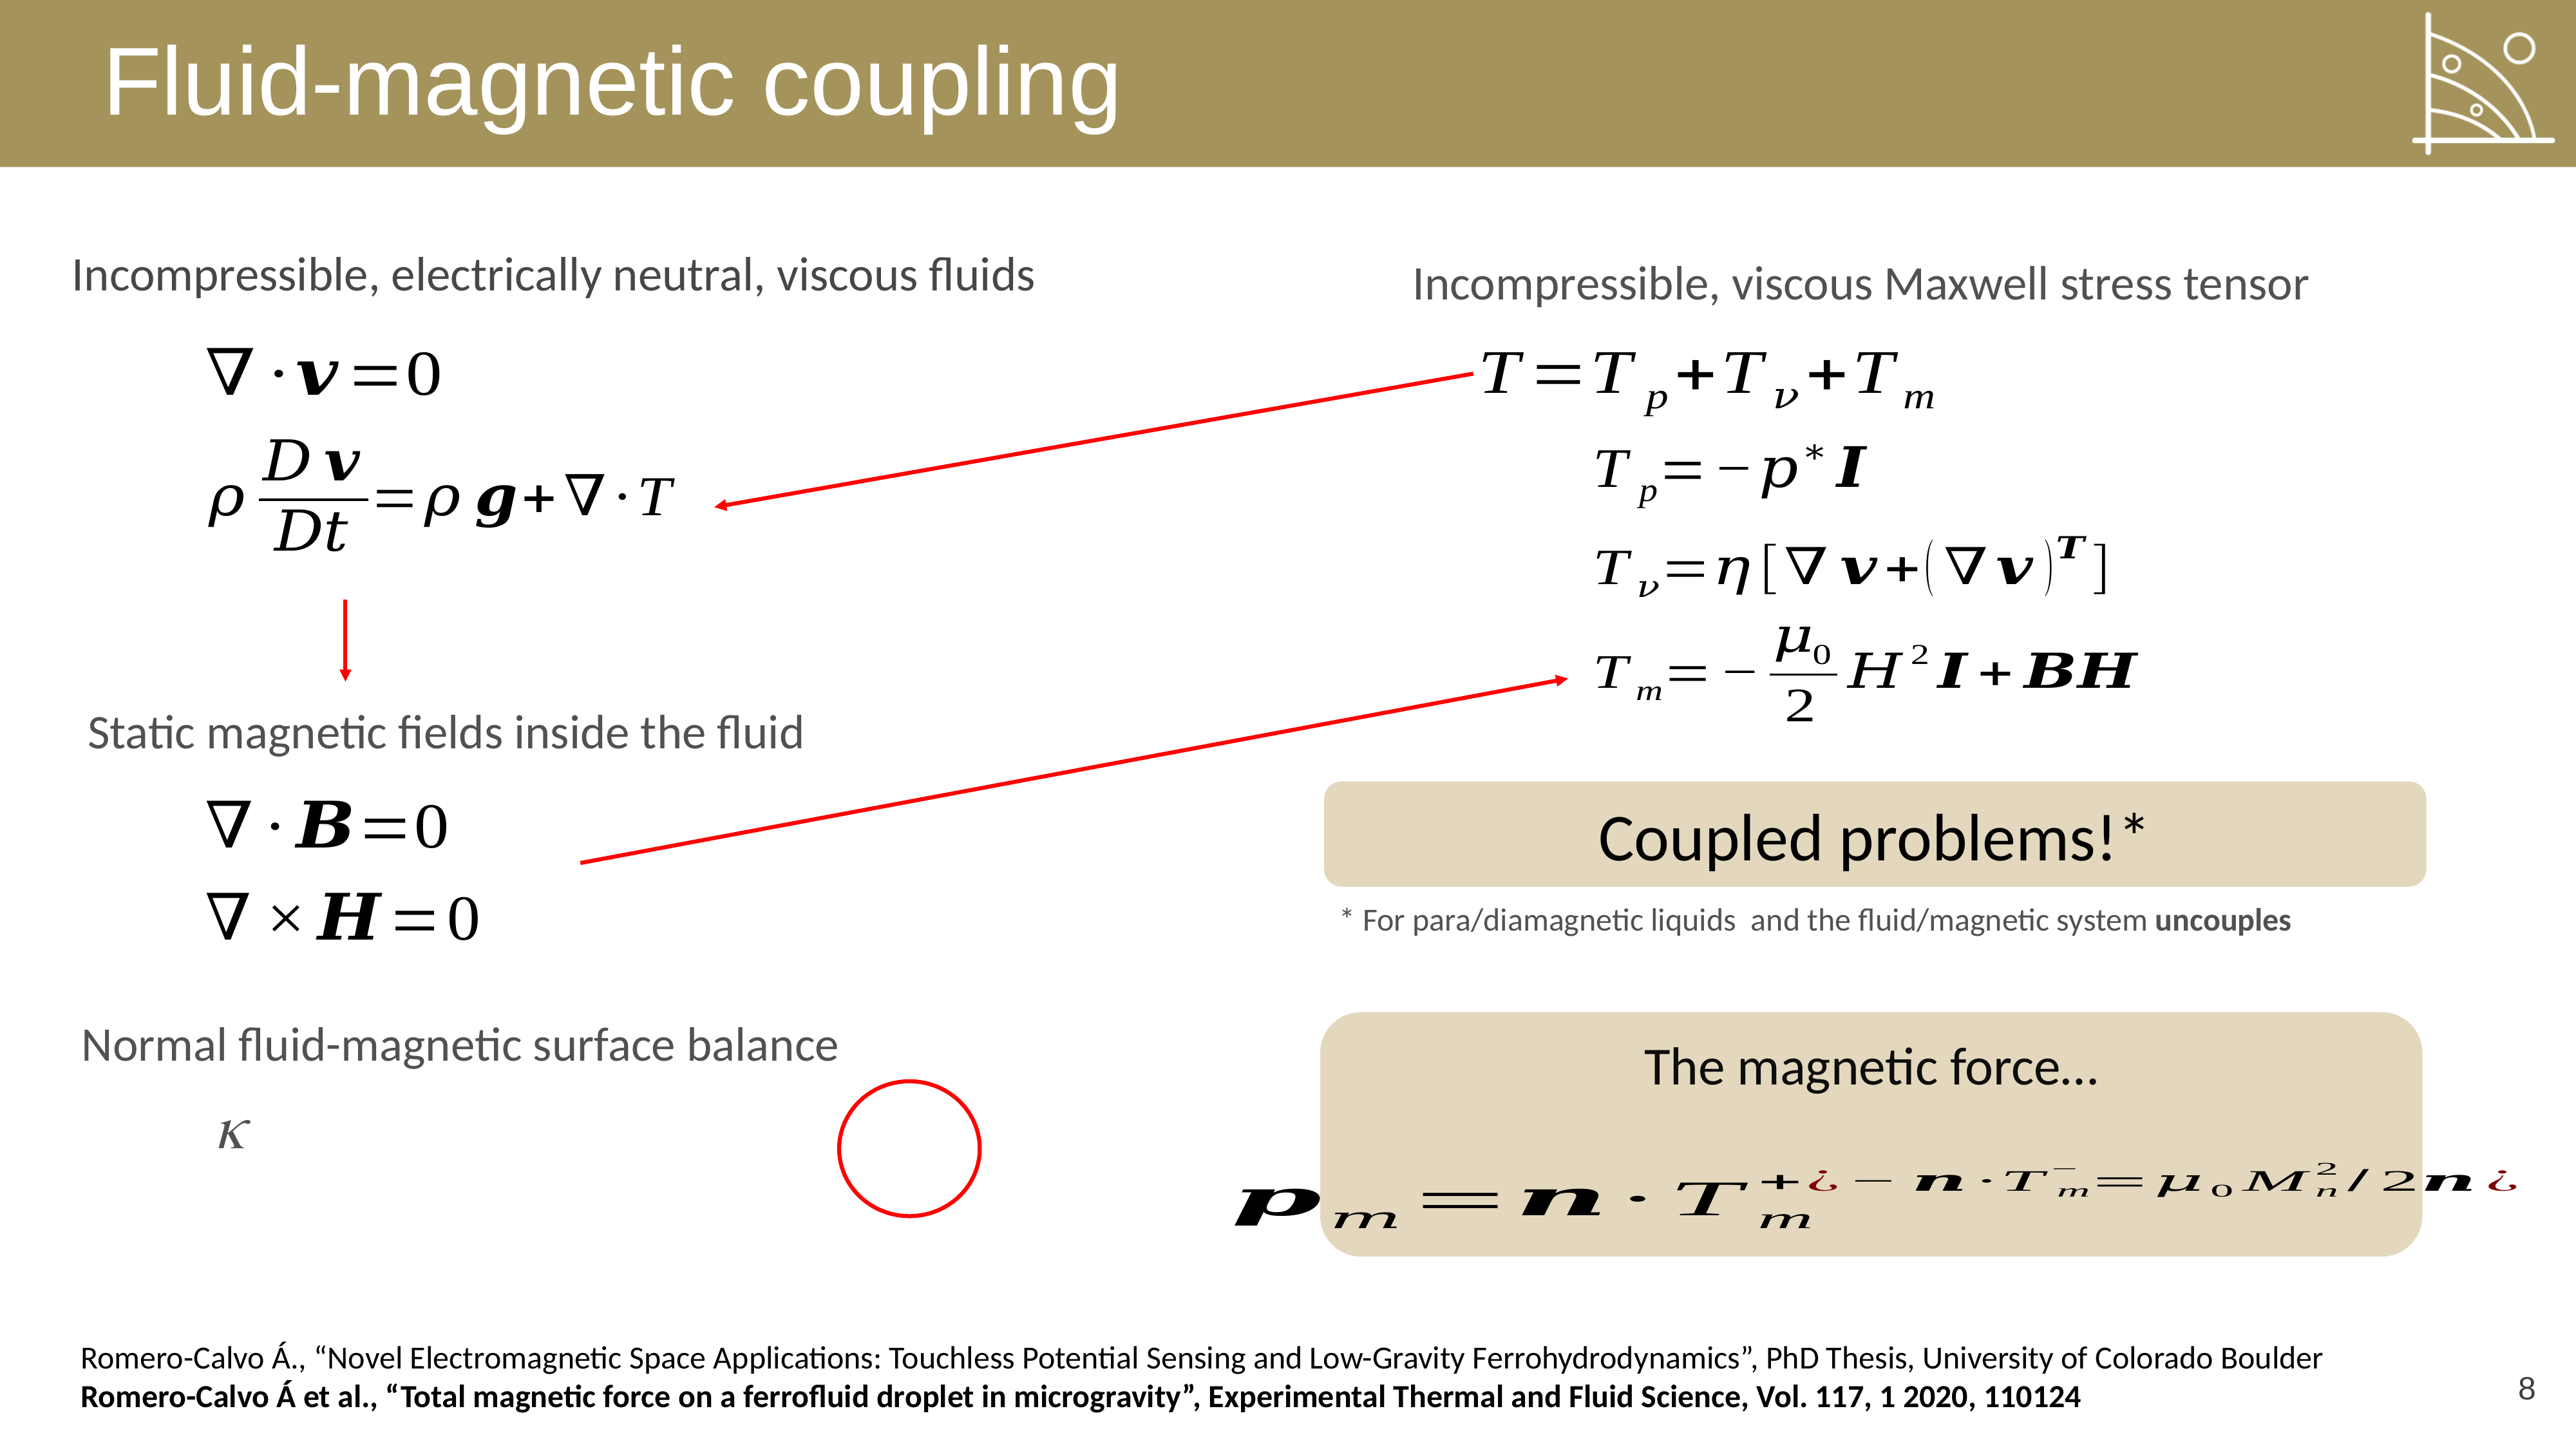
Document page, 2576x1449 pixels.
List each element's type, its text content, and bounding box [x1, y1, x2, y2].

text_box Normal fluid-magnetic surface balance [74, 1005, 1195, 1081]
list Incompressible, electrically neutral, viscous fluids [62, 244, 2517, 1287]
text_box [580, 678, 1568, 864]
text_box Incompressible, viscous Maxwell stress tensor [1405, 244, 2526, 320]
slide_number 8 [1965, 1348, 2546, 1426]
text_box [839, 1081, 980, 1217]
title Fluid-magnetic coupling [93, 0, 2576, 167]
text_box Static magnetic fields inside the fluid [80, 692, 580, 768]
text_box [1568, 744, 2436, 820]
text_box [714, 374, 1473, 507]
text_box Romero-Calvo Á., “Novel Electromagnetic Space Applications: Touchless Potential Sensing and Low-Gravity Ferrohydrodynamics”, PhD Thesis, University of Colorado Boulder Romero-Calvo Á et al., “Total magnetic force on a ferrofluid droplet in microgravity”, Experimental Thermal and Fluid Science, Vol. 117, 1 2020, 110124 [70, 1327, 2505, 1424]
